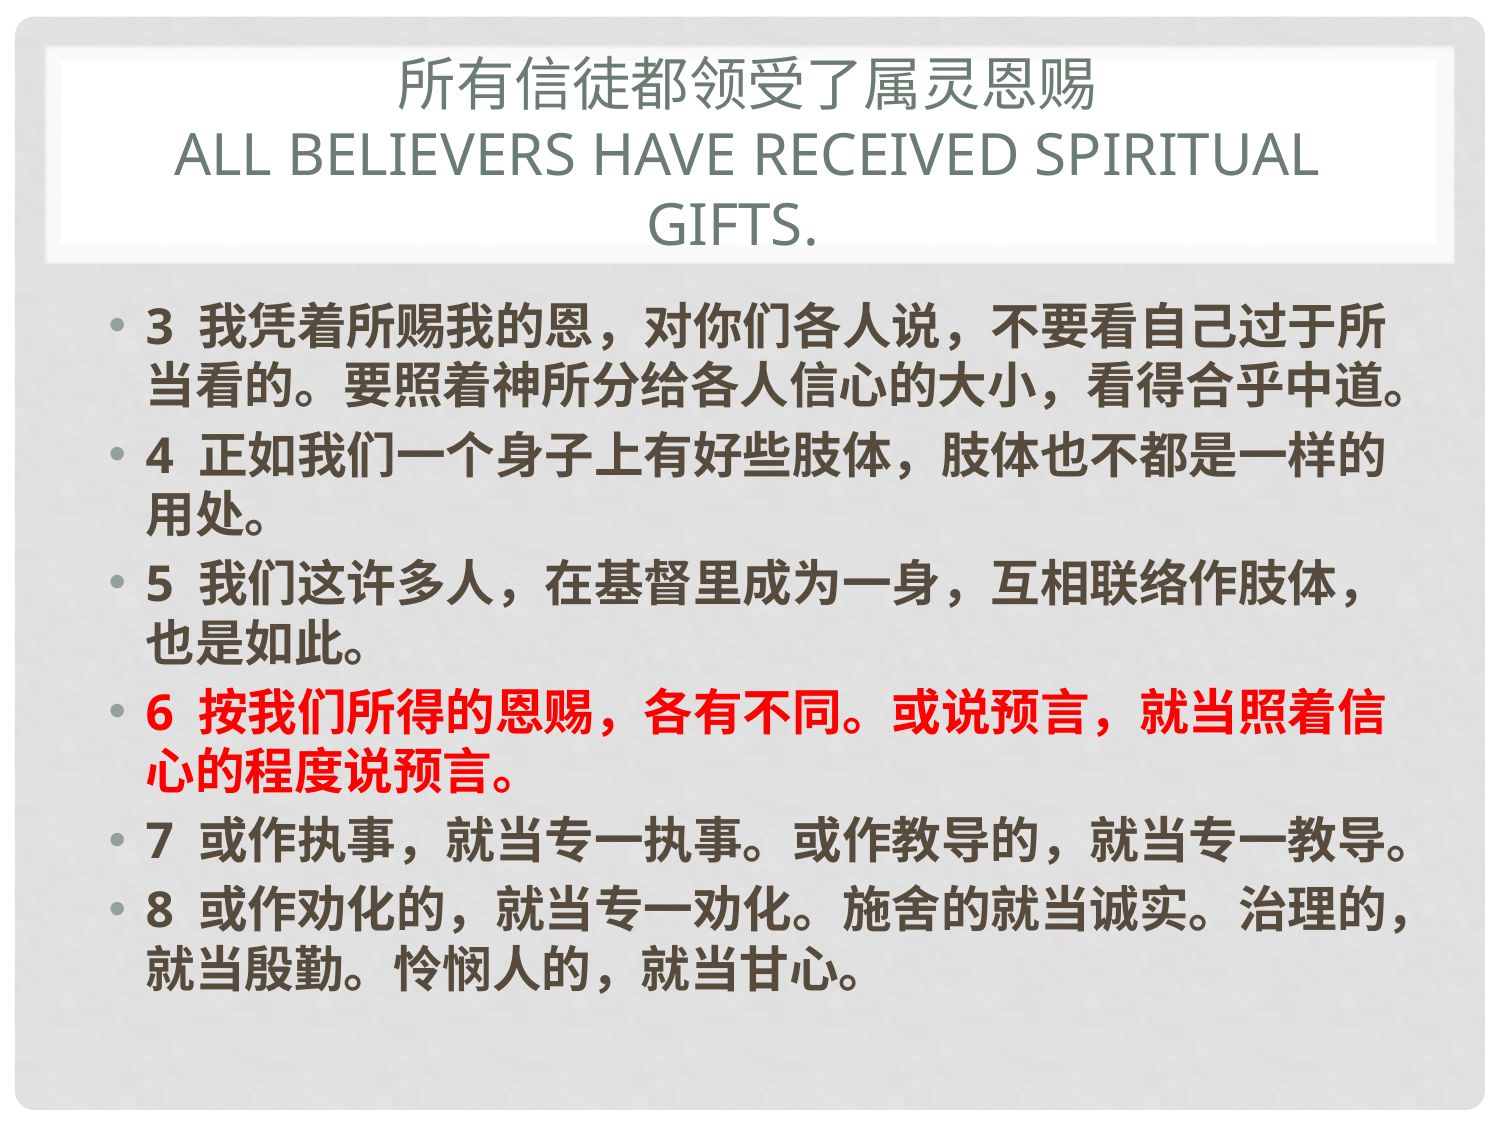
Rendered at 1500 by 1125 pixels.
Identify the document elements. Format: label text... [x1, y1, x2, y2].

title 所有信徒都领受了属灵恩赐 All believers have received spiritual gifts. [69, 66, 1425, 238]
list 3 我凭着所赐我的恩，对你们各人说，不要看自己过于所当看的。要照着神所分给各人信心的大小，看得合乎中道。 4 正如我们一个身子上有好些肢体，肢体也不都是一样的用处。 5 我们这许多人，在基督里成为一身，互相联络作肢体，也是如此。 6 按我们所得的恩赐，各有不同。或说预言，就当照着信心的程度说预言。 7 或作执事，就当专一执事。或作教导的，就当专一教导。 8 或作劝化的，就当专一劝化。施舍的就当诚实。治理的，就当殷勤。怜悯人的，就当甘心。 [75, 287, 1425, 1005]
